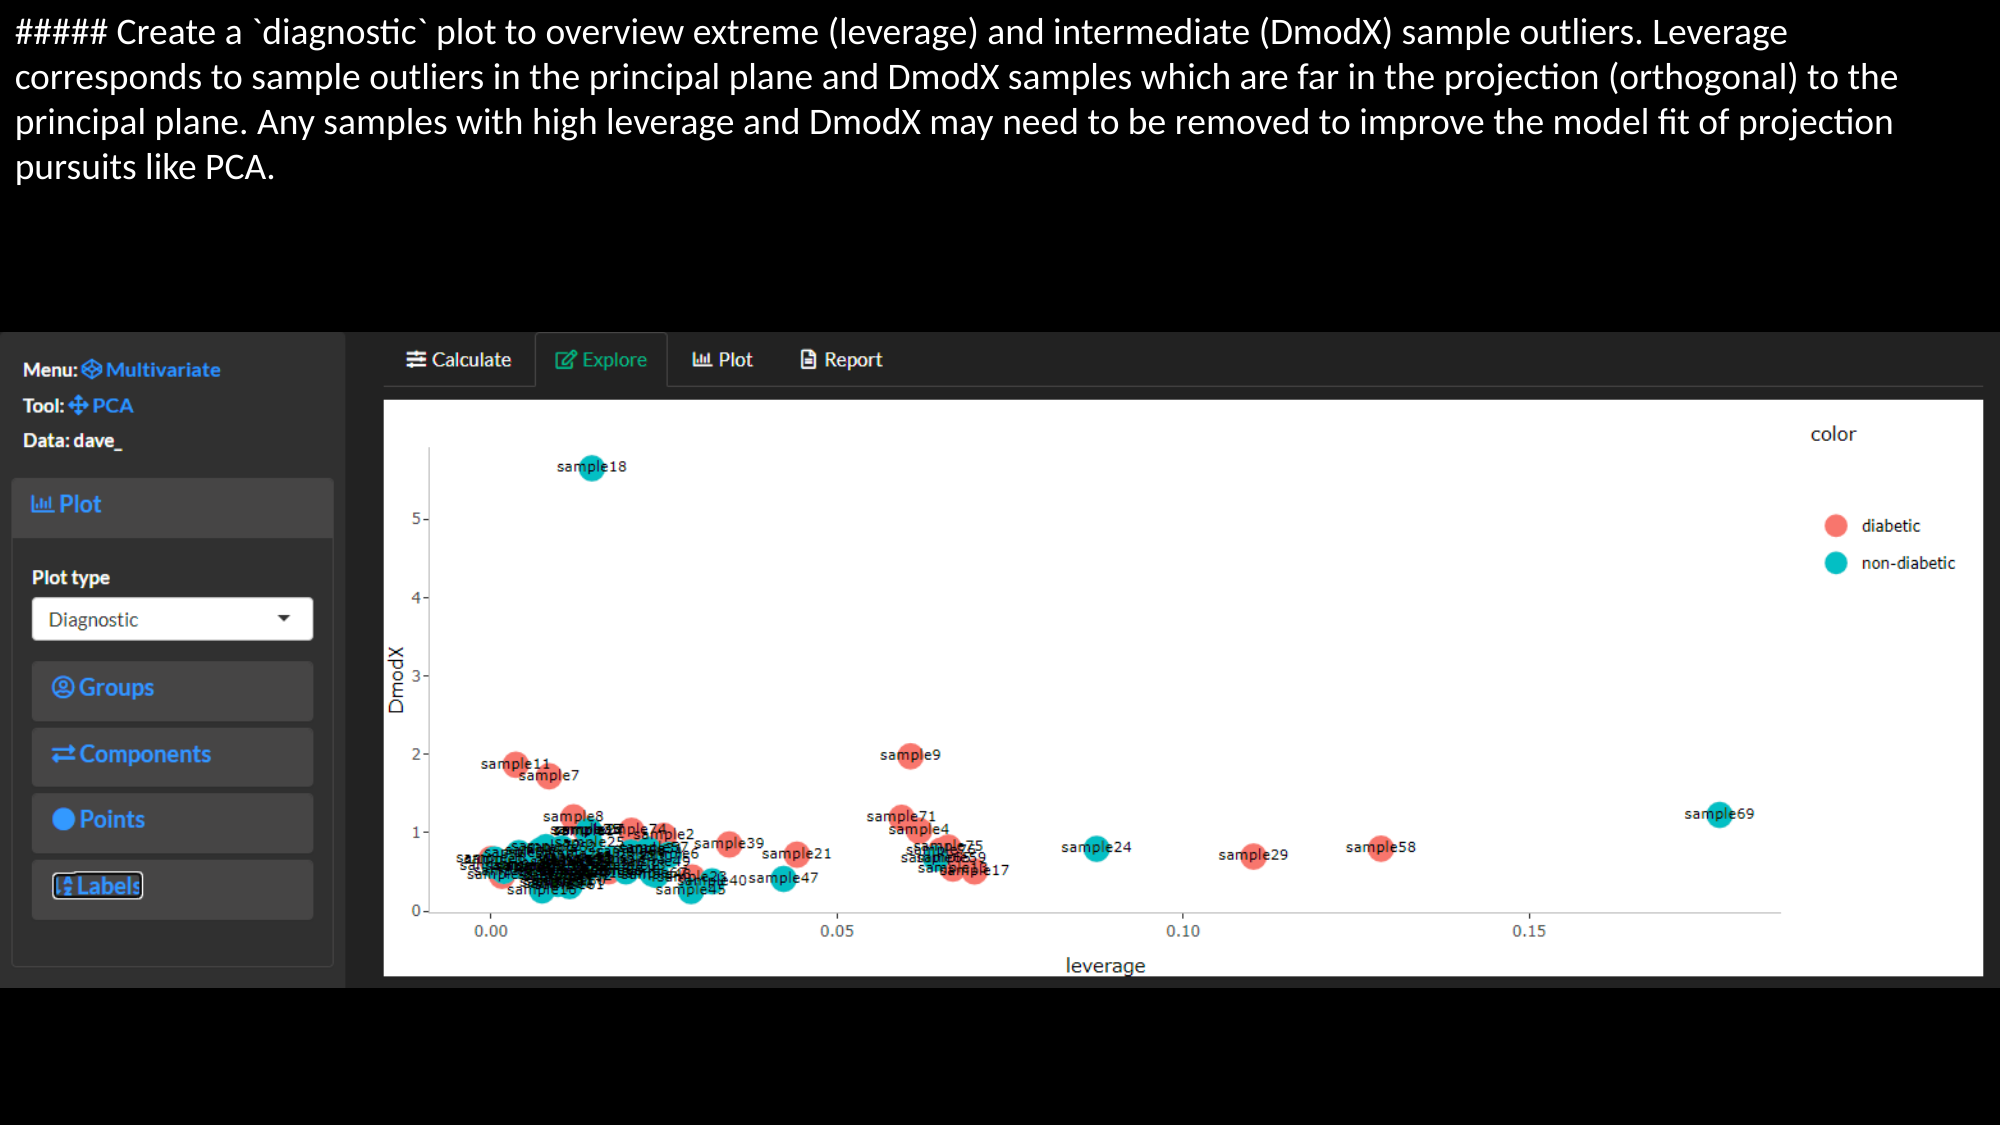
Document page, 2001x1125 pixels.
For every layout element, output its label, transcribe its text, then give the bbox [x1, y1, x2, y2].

picture [0, 332, 2000, 988]
text_box ##### Create a `diagnostic` plot to overview extreme (leverage) and intermediate (DmodX) sample outliers. Leverage corresponds to sample outliers in the principal plane and DmodX samples which are far in the projection (orthogonal) to the principal plane. Any samples with high leverage and DmodX may need to be removed to improve the model fit of projection pursuits like PCA. [0, 0, 2000, 195]
